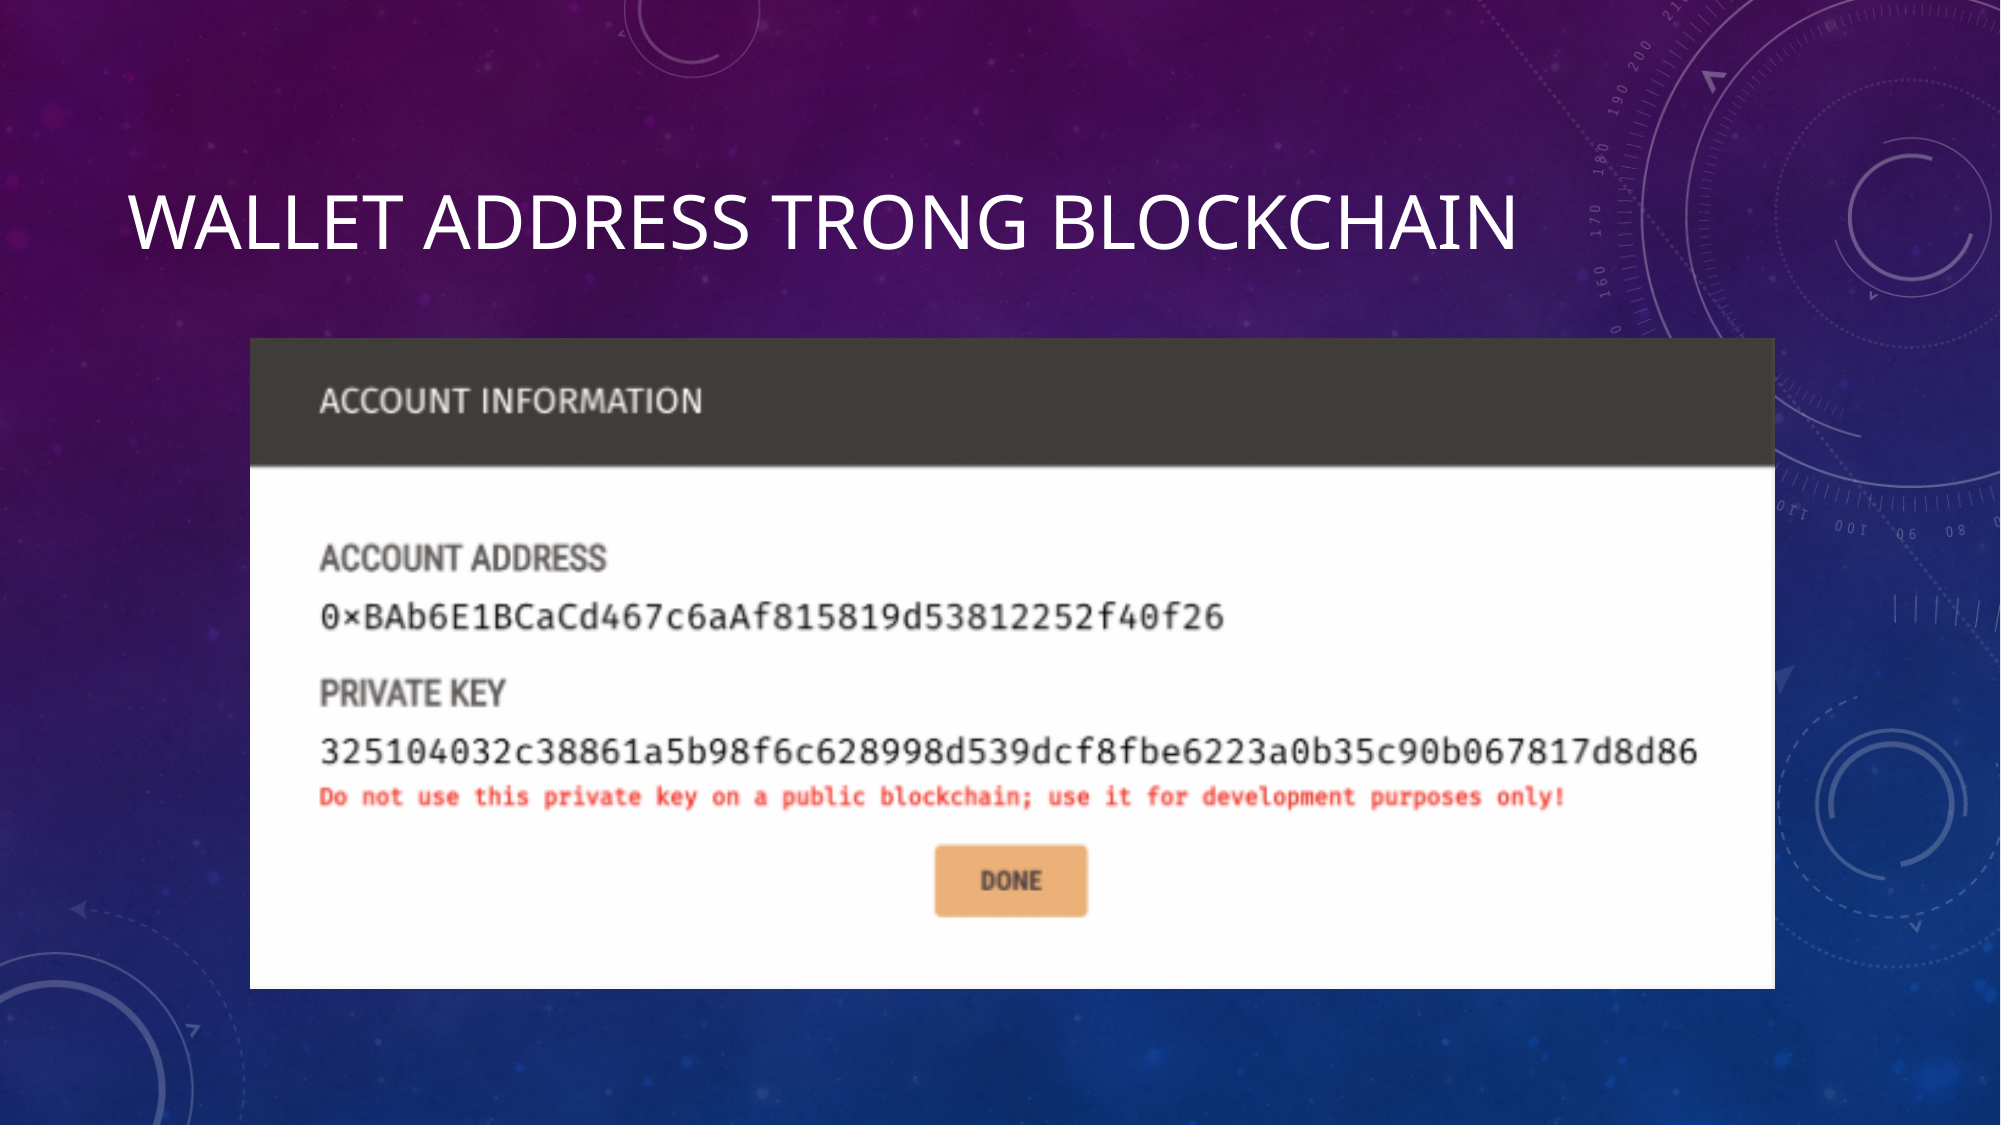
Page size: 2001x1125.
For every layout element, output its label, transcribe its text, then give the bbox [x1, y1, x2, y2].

picture [0, 0, 2001, 1125]
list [249, 338, 1775, 989]
title Wallet Address trong blockchain [112, 99, 1775, 339]
